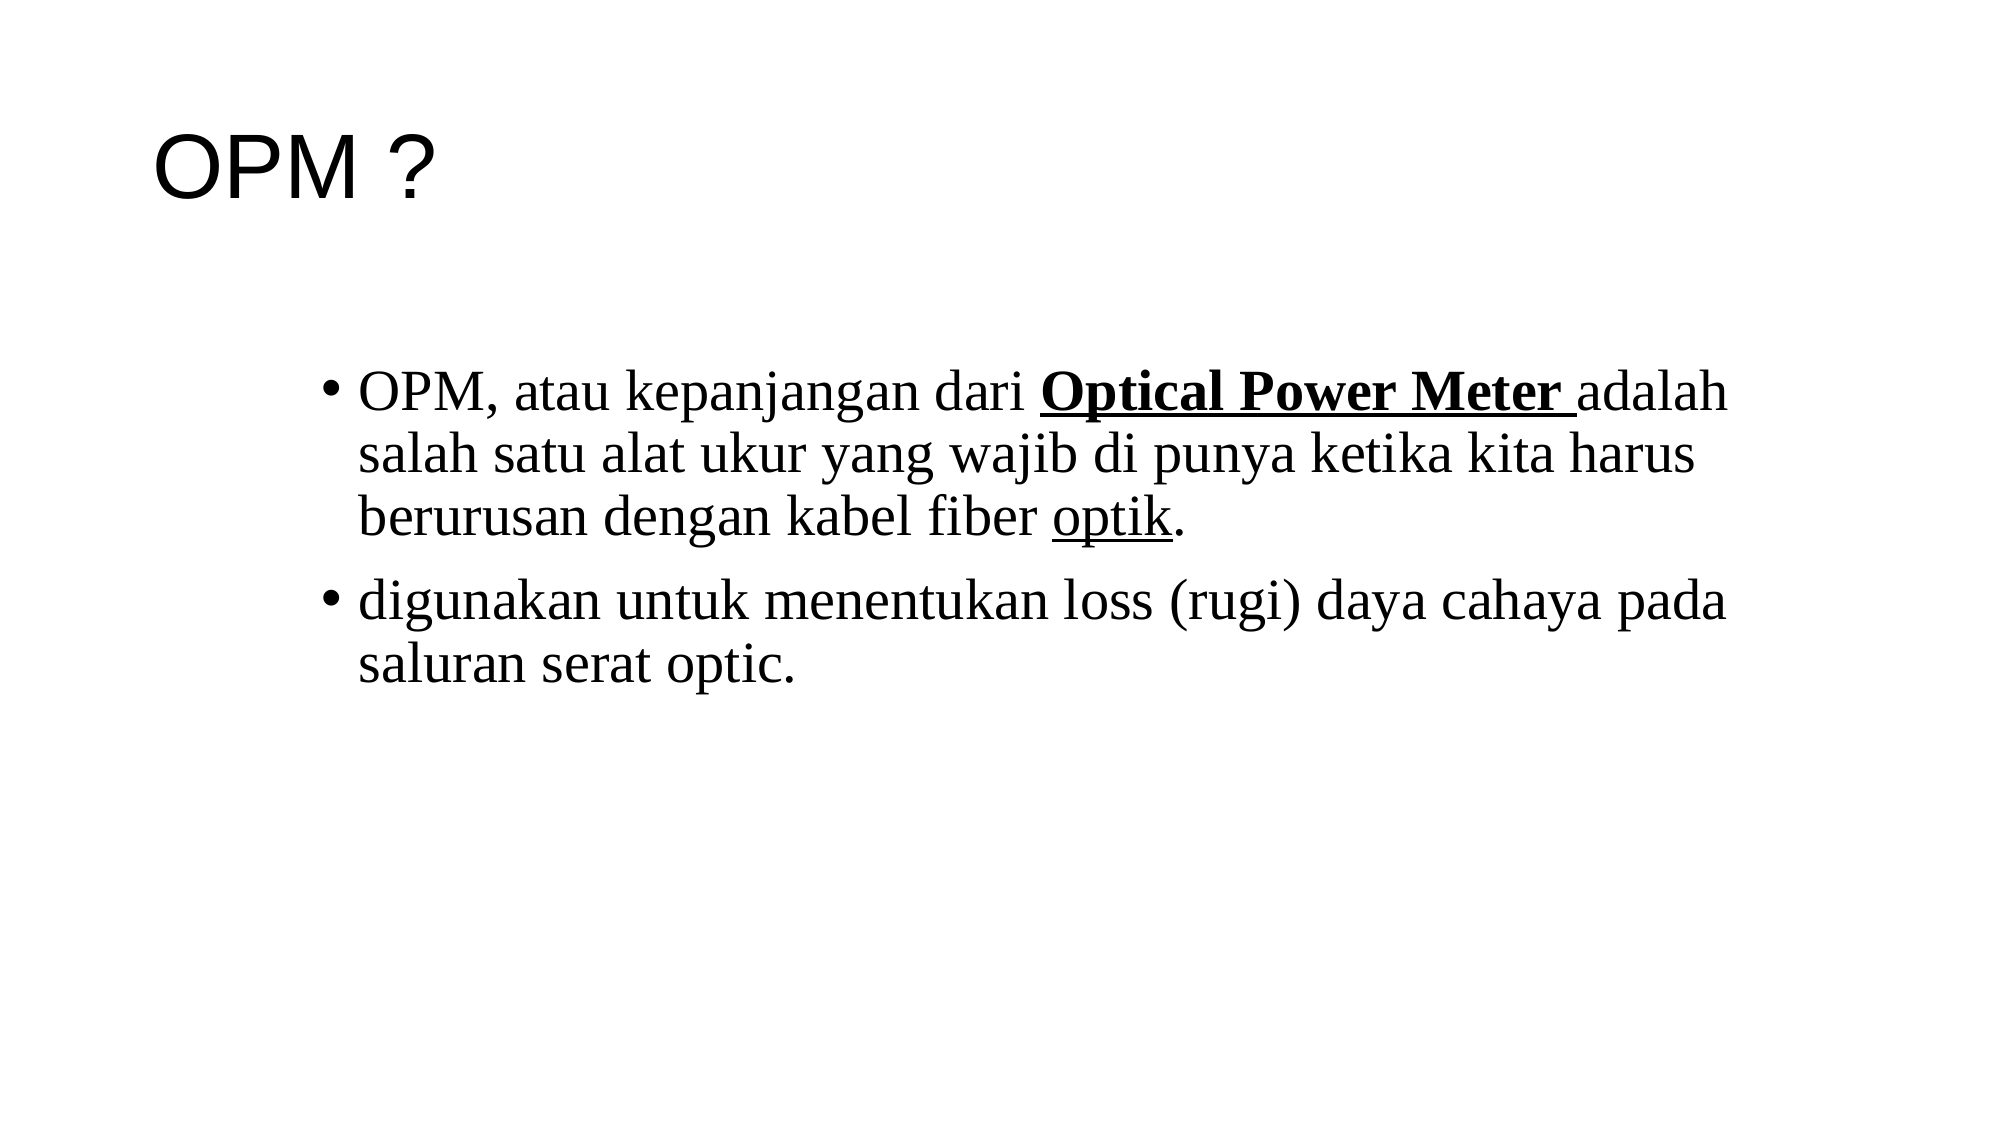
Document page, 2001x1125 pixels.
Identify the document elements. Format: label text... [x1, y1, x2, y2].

list OPM, atau kepanjangan dari Optical Power Meter adalah salah satu alat ukur yang wajib di punya ketika kita harus berurusan dengan kabel fiber optik. digunakan untuk menentukan loss (rugi) daya cahaya pada saluran serat optic. [306, 352, 1769, 972]
title OPM ? [137, 59, 1863, 278]
